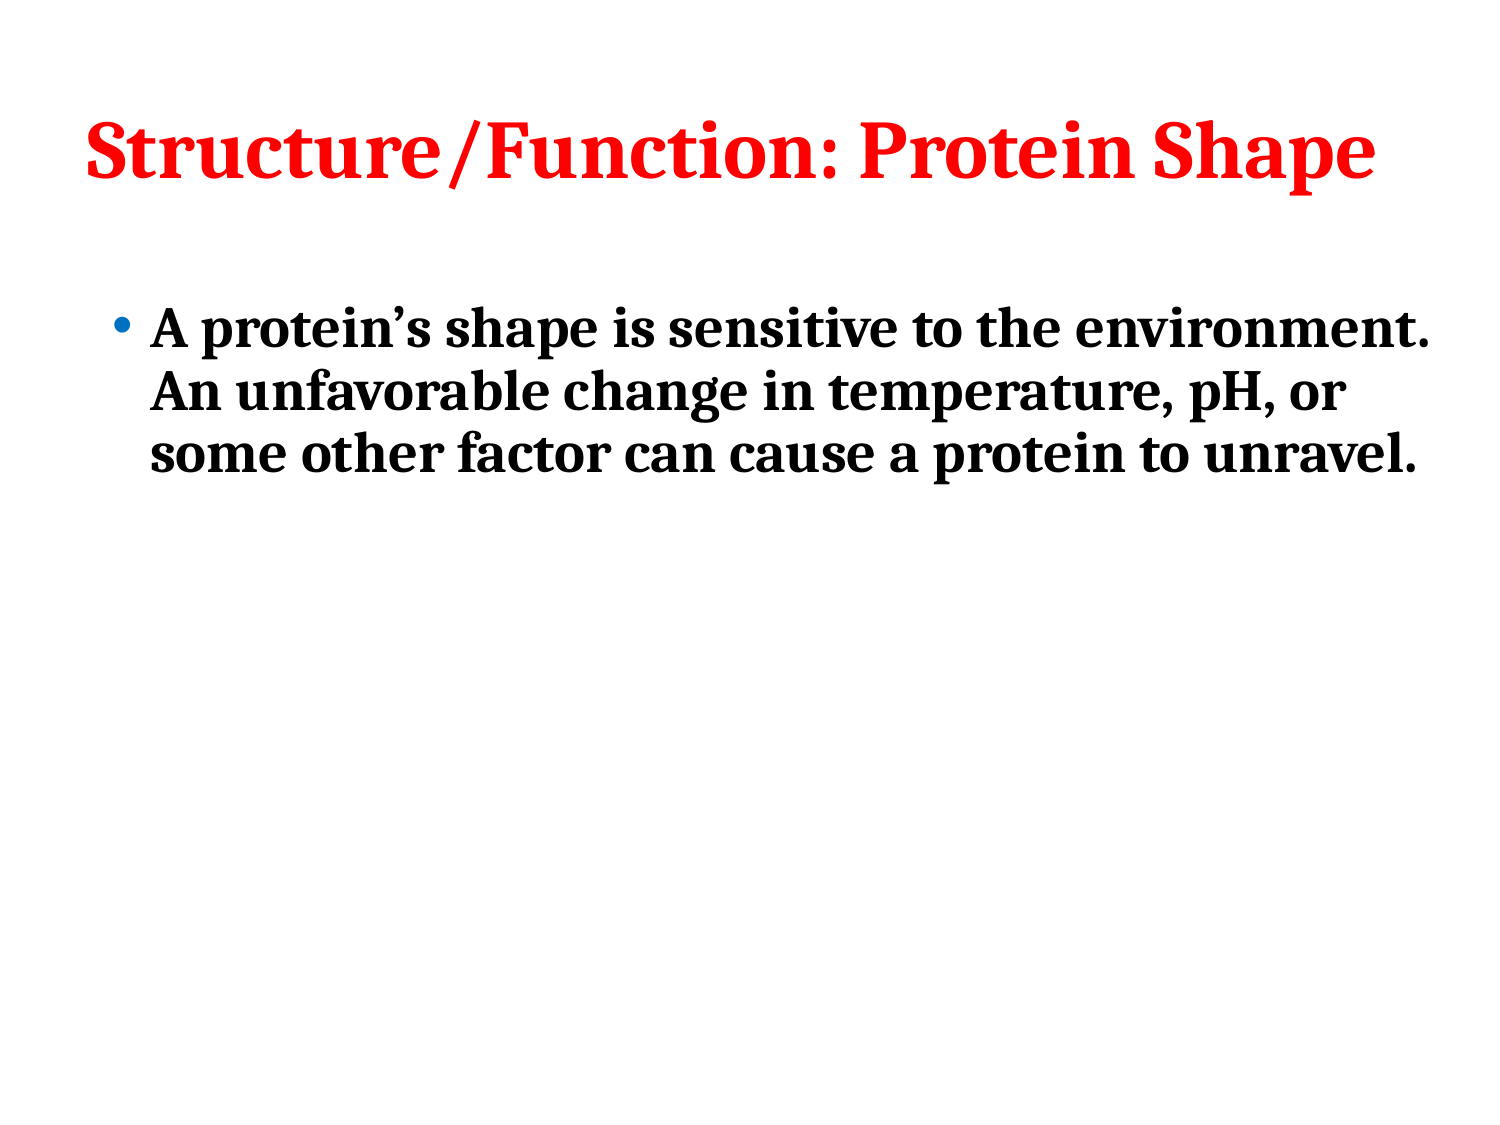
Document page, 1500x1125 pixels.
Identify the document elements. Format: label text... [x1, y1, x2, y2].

list A protein’s shape is sensitive to the environment. An unfavorable change in temperature, pH, or some other factor can cause a protein to unravel. [97, 289, 1449, 1014]
title Structure/Function: Protein Shape [72, 98, 1474, 256]
